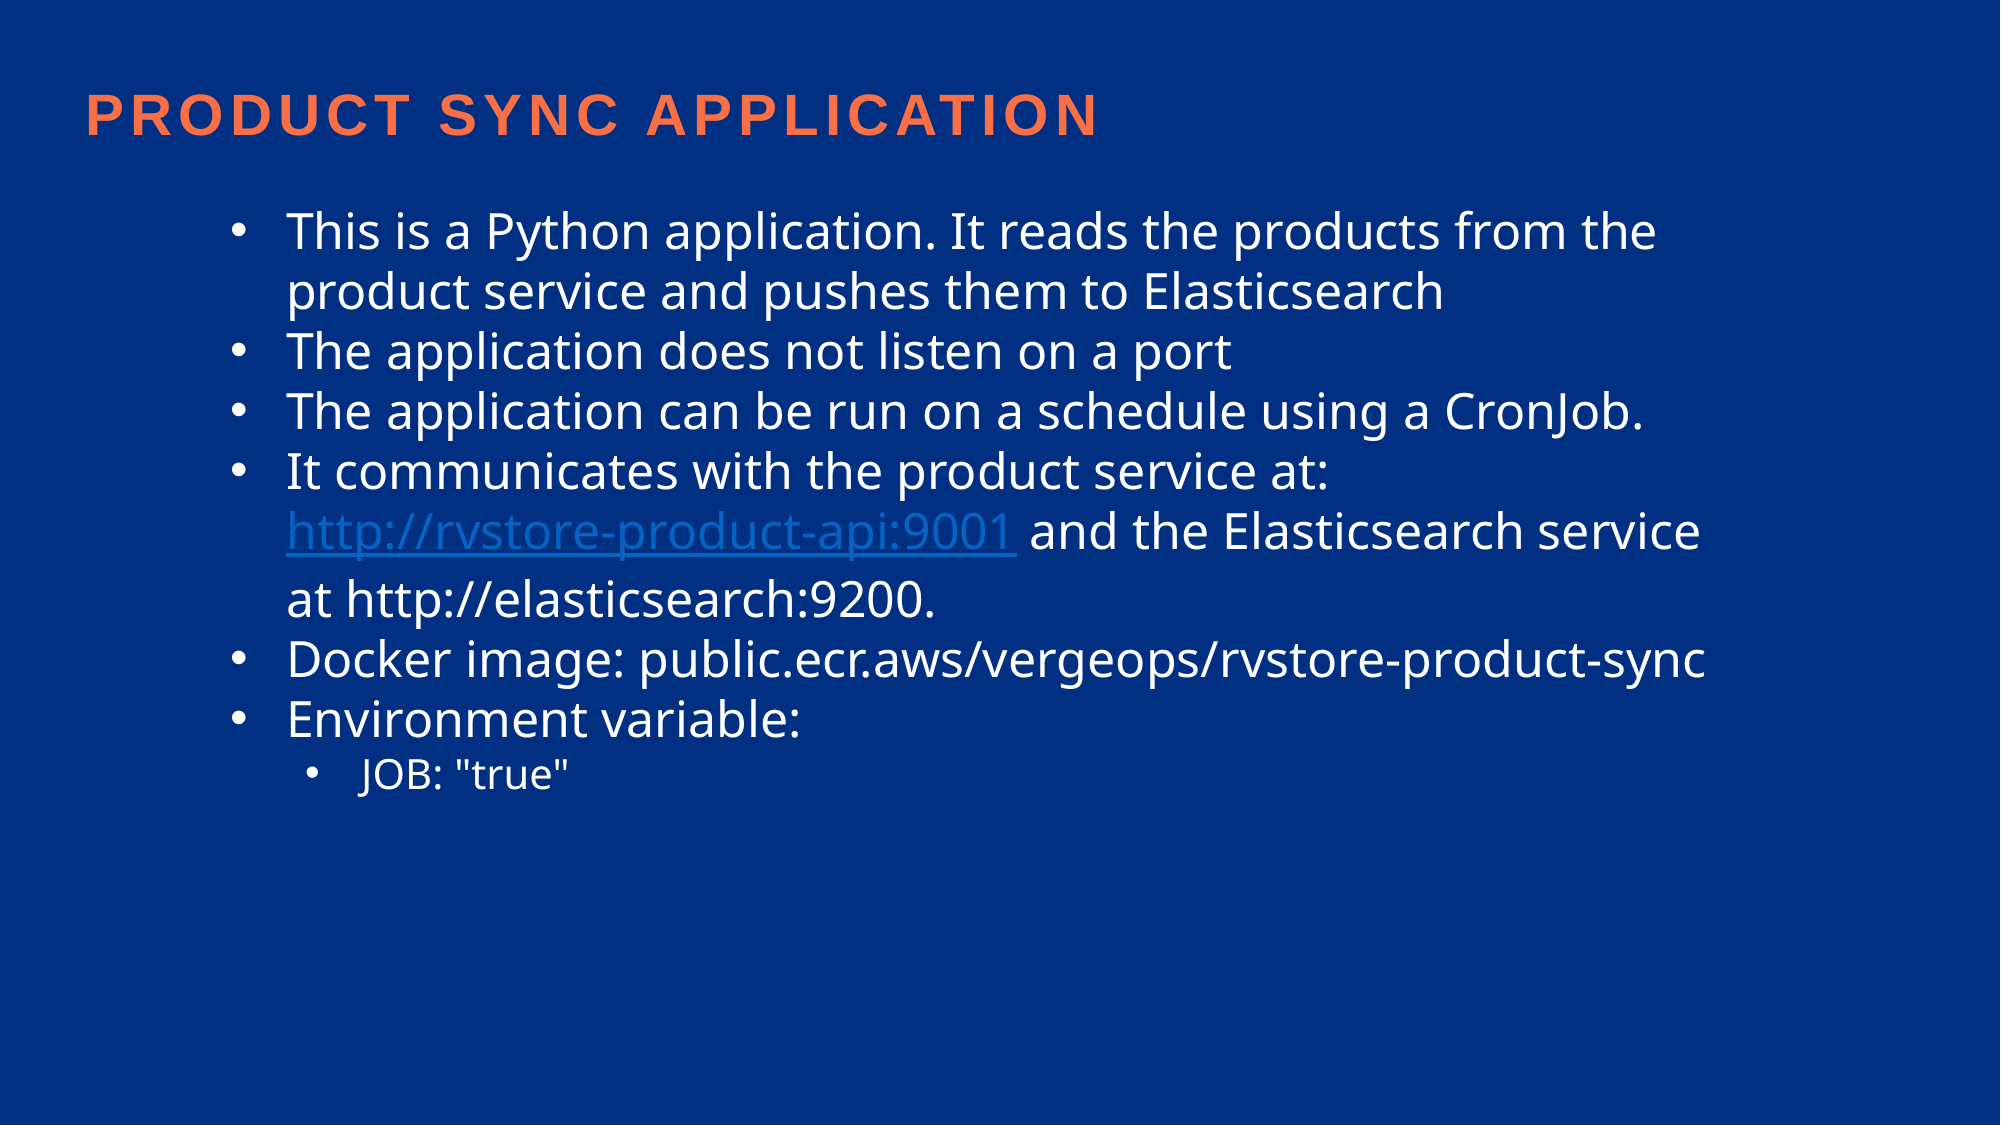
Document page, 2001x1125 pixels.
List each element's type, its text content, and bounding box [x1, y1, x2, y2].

list Product sync application [85, 77, 1590, 146]
text_box This is a Python application. It reads the products from the product service and pushes them to Elasticsearch The application does not listen on a port The application can be run on a schedule using a CronJob. It communicates with the product service at: http://rvstore-product-api:9001 and the Elasticsearch service at http://elasticsearch:9200. Docker image: public.ecr.aws/vergeops/rvstore-product-sync Environment variable: JOB: "true" [215, 191, 1757, 805]
